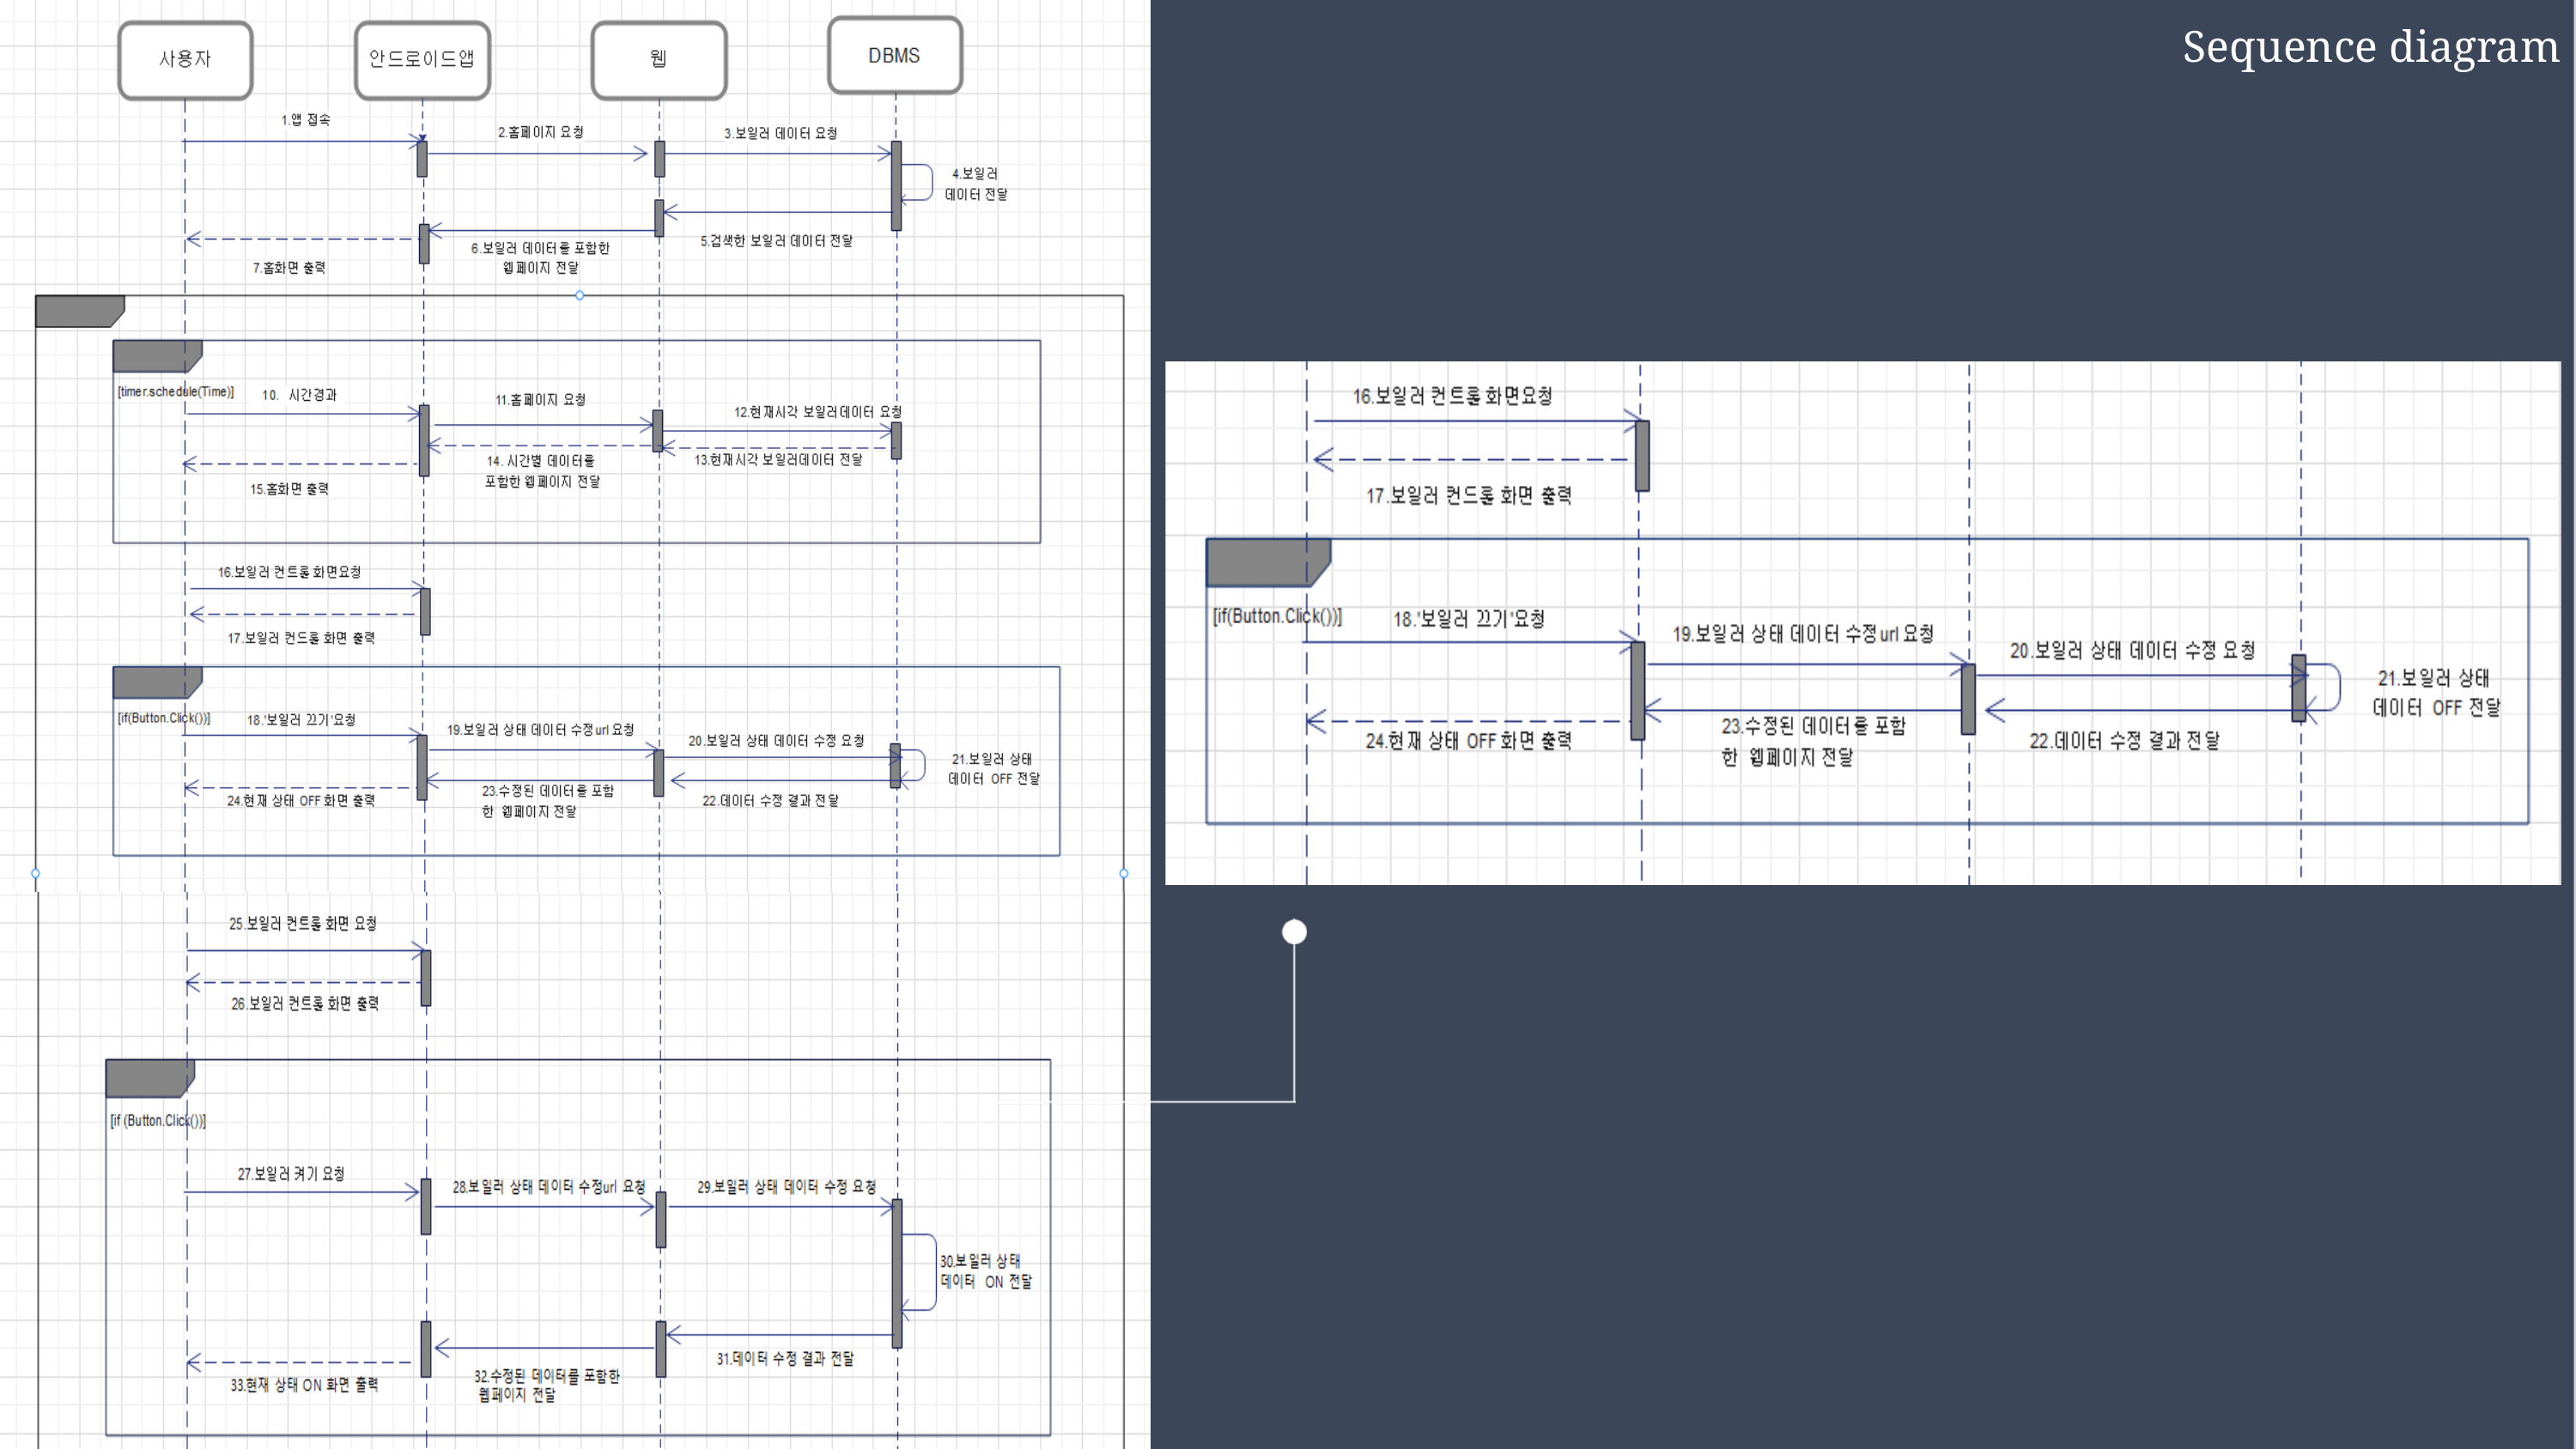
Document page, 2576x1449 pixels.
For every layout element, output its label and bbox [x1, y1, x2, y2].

text_box [1152, 0, 2576, 1449]
picture [1164, 361, 2561, 885]
text_box [994, 919, 1307, 1106]
picture [0, 0, 1151, 1449]
